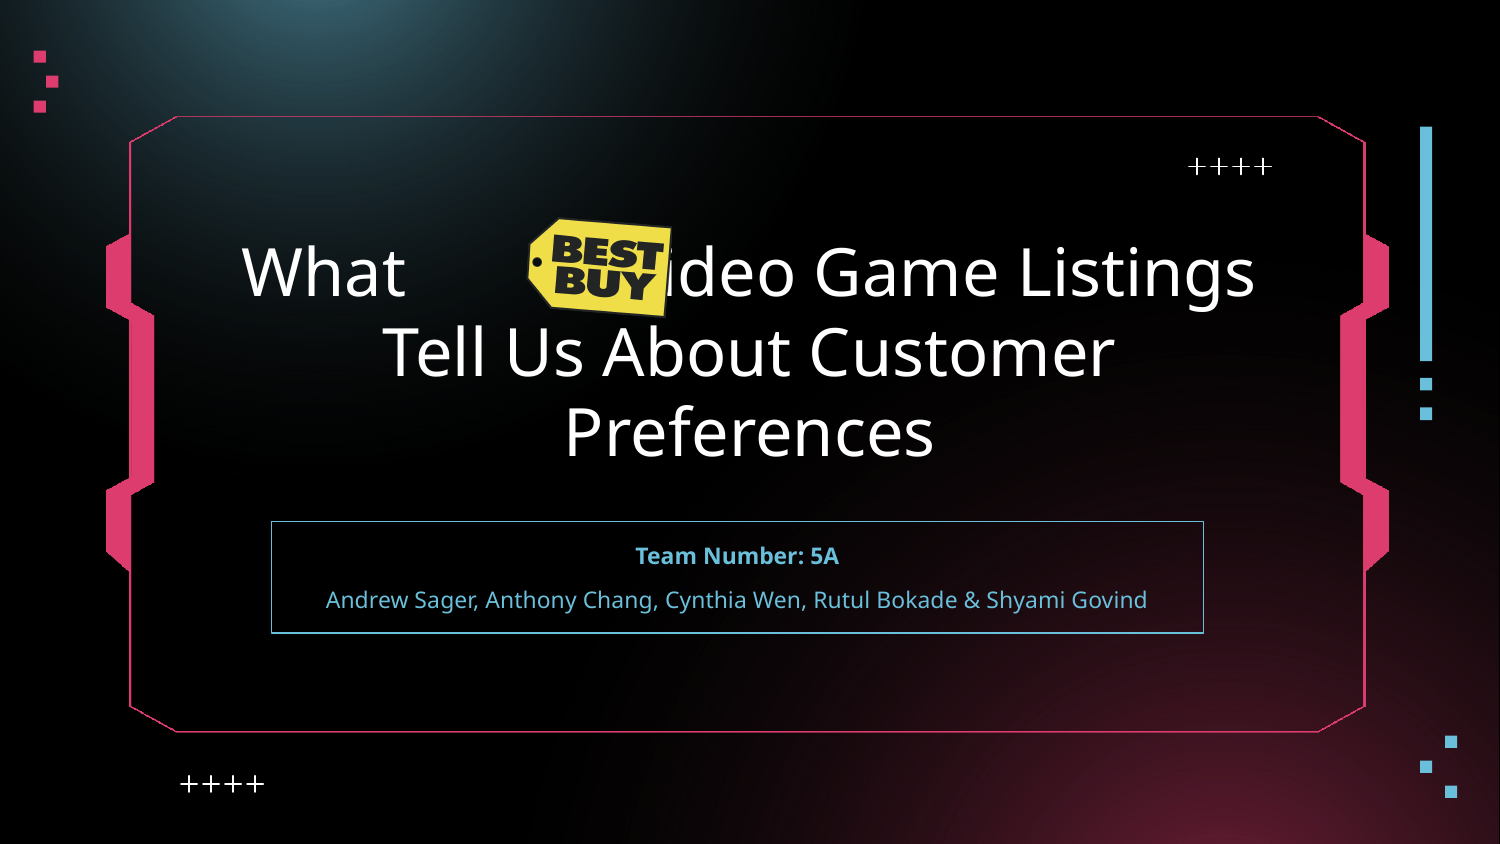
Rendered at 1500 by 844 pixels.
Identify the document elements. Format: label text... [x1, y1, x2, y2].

picture [0, 0, 1500, 844]
title What ’s Video Game Listings Tell Us About Customer Preferences [174, 214, 1325, 542]
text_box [1185, 155, 1275, 178]
subtitle Team Number: 5A Andrew Sager, Anthony Chang, Cynthia Wen, Rutul Bokade & Shyami Govind [271, 521, 1204, 634]
